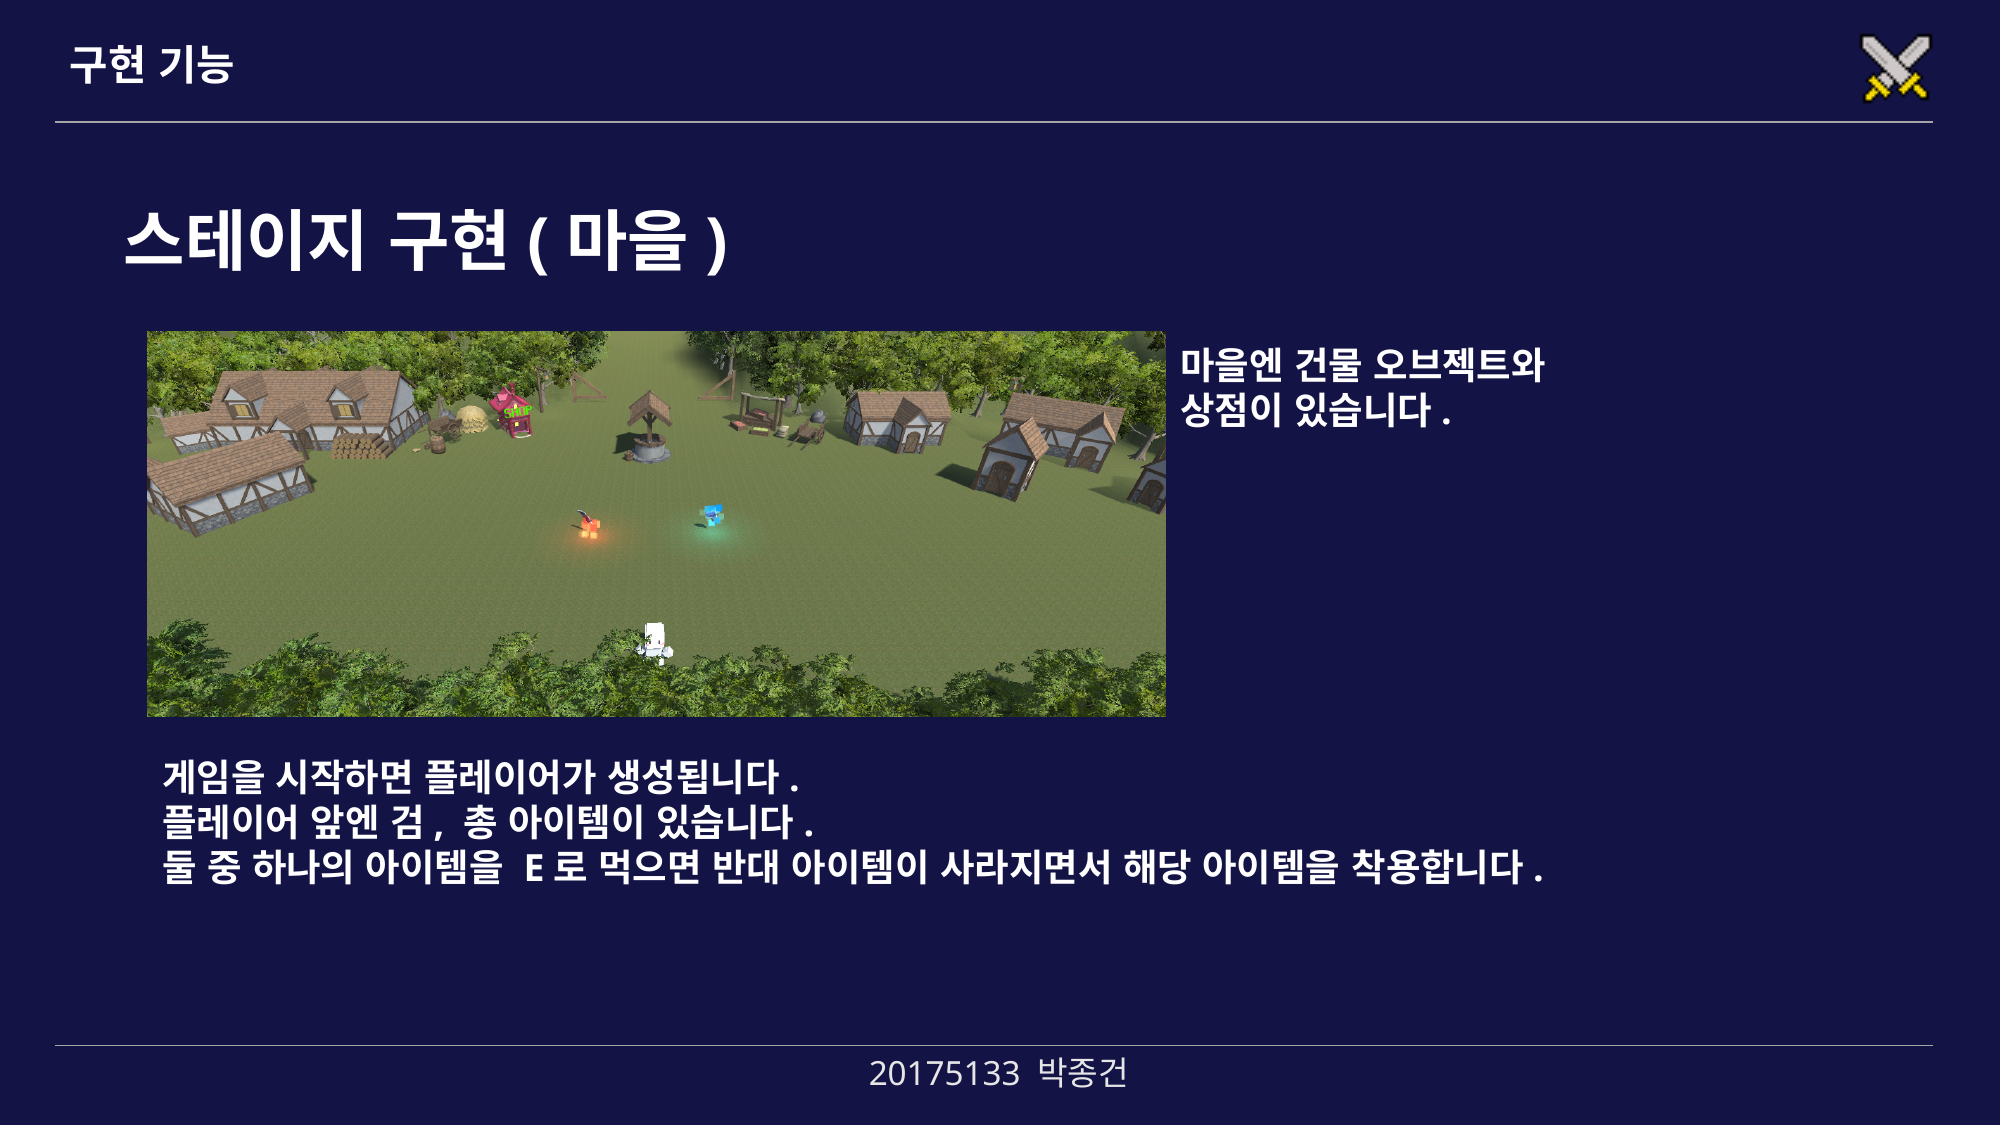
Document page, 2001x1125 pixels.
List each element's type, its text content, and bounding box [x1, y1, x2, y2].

picture [1849, 23, 1945, 119]
text_box 게임을 시작하면 플레이어가 생성됩니다. 플레이어 앞엔 검, 총 아이템이 있습니다. 둘 중 하나의 아이템을 E로 먹으면 반대 아이템이 사라지면서 해당 아이템을 착용합니다. [147, 747, 1841, 942]
text_box 20175133 박종건 [853, 1049, 1147, 1125]
text_box 마을엔 건물 오브젝트와 상점이 있습니다. [1166, 334, 2000, 440]
text_box 구현 기능 [55, 31, 1787, 96]
picture [147, 331, 1166, 717]
text_box 스테이지 구현(마을) [108, 191, 1147, 287]
